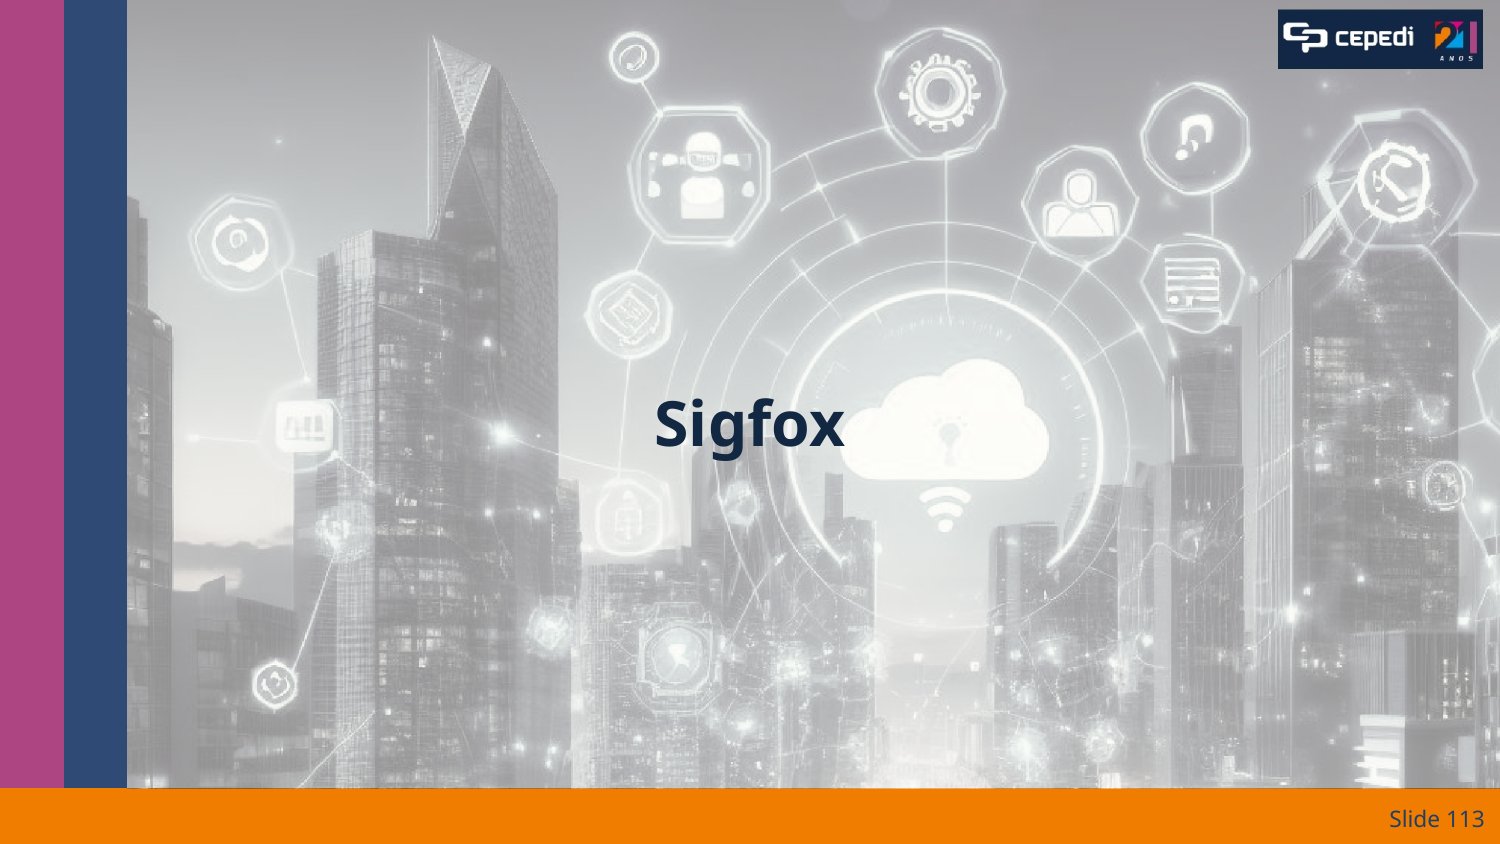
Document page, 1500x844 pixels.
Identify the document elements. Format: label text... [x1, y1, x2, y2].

slide_number Slide ‹#› [1277, 789, 1500, 844]
picture [0, 0, 1500, 352]
title Sigfox [0, 352, 1500, 491]
picture [0, 491, 1500, 844]
